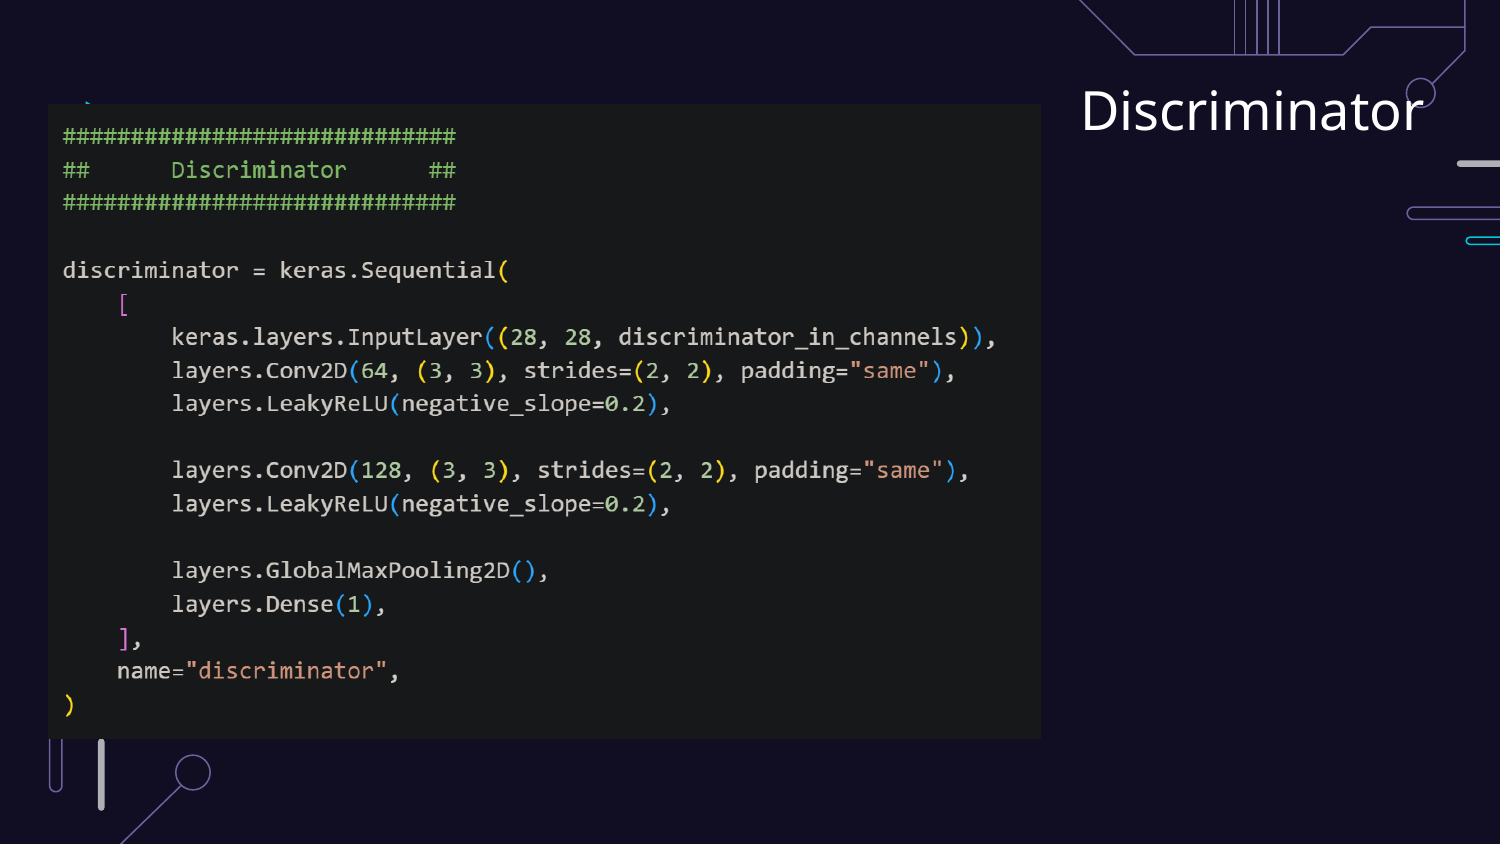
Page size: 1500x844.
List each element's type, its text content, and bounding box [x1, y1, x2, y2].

title Discriminator [1065, 61, 1488, 194]
picture [48, 104, 1041, 740]
